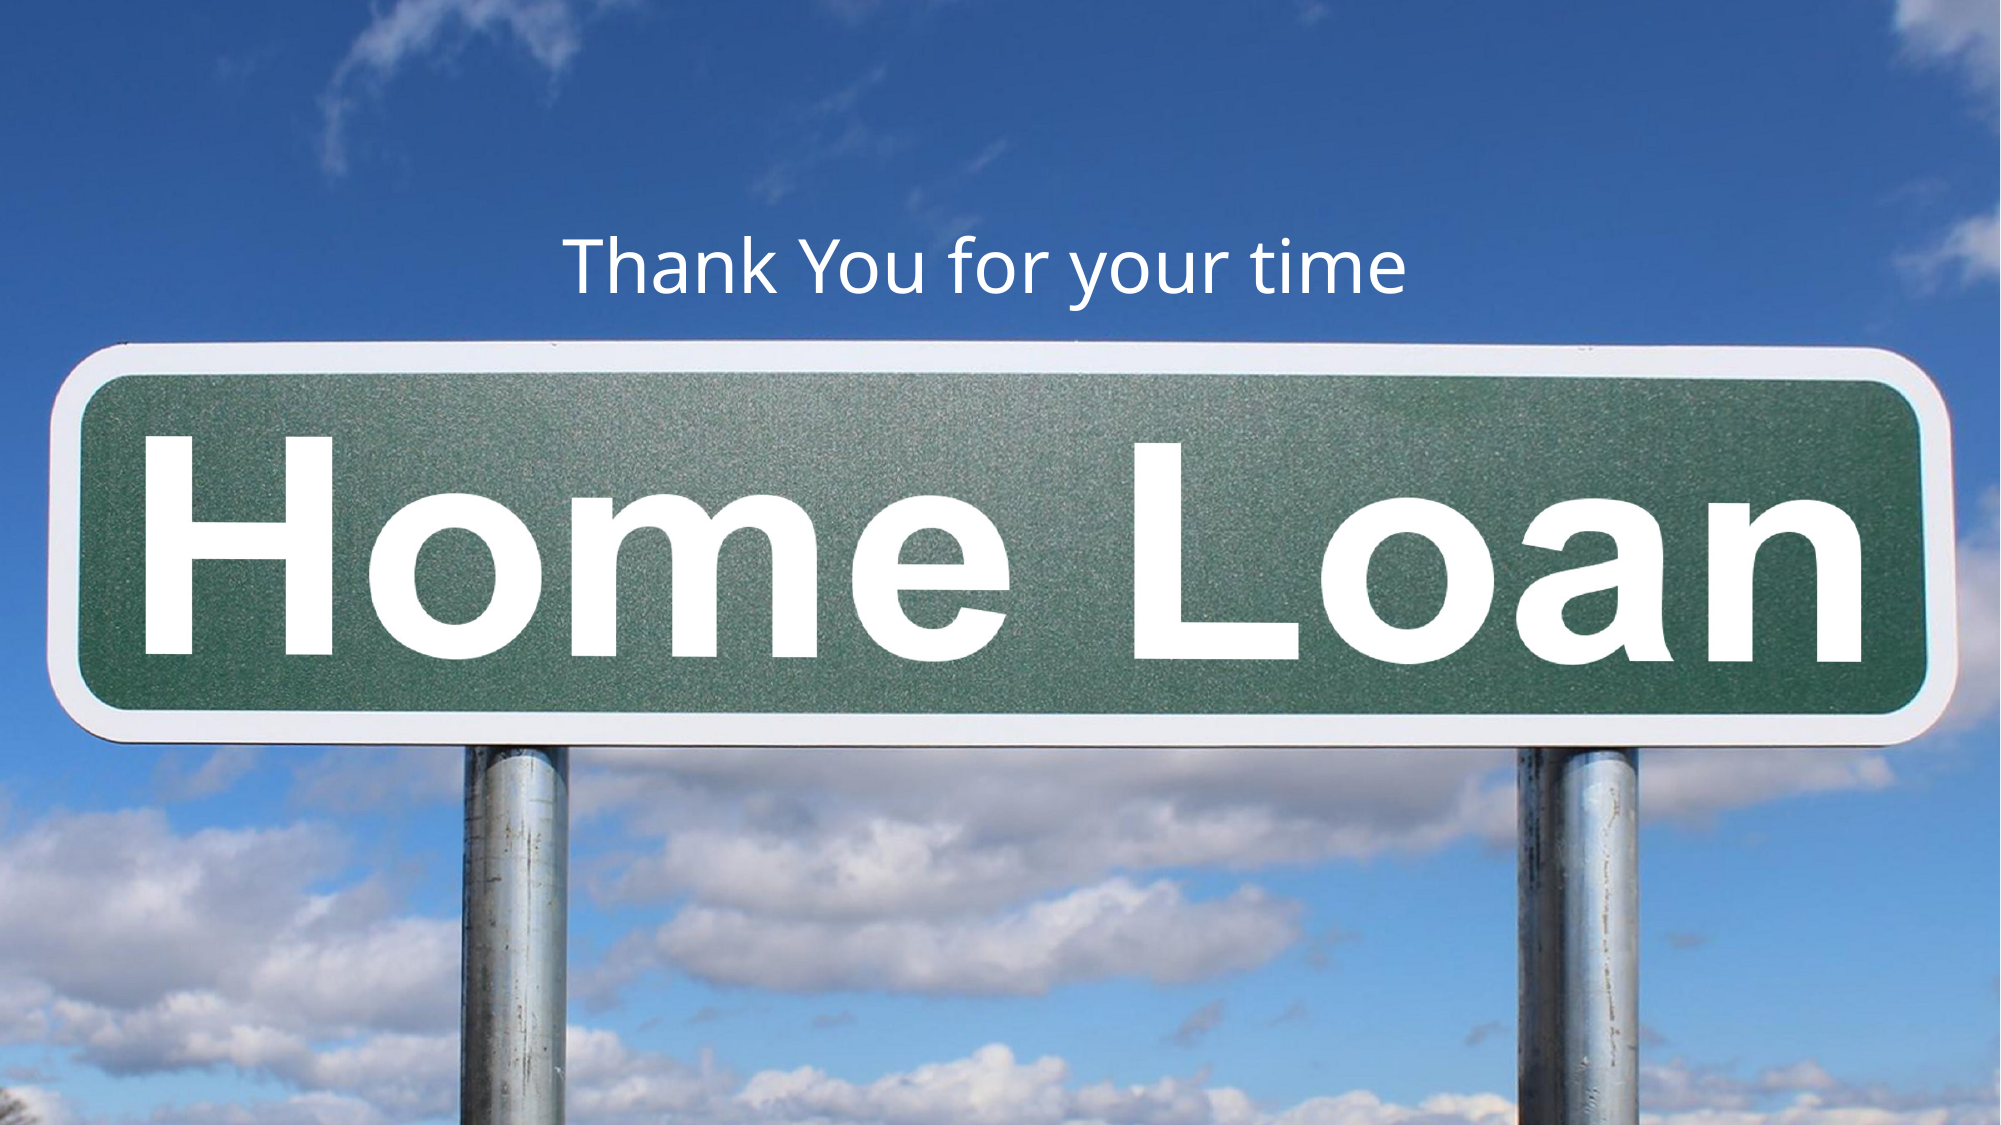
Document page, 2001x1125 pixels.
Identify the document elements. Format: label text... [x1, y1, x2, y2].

picture [0, 0, 2001, 1125]
text_box Thank You for your time [547, 203, 1628, 324]
